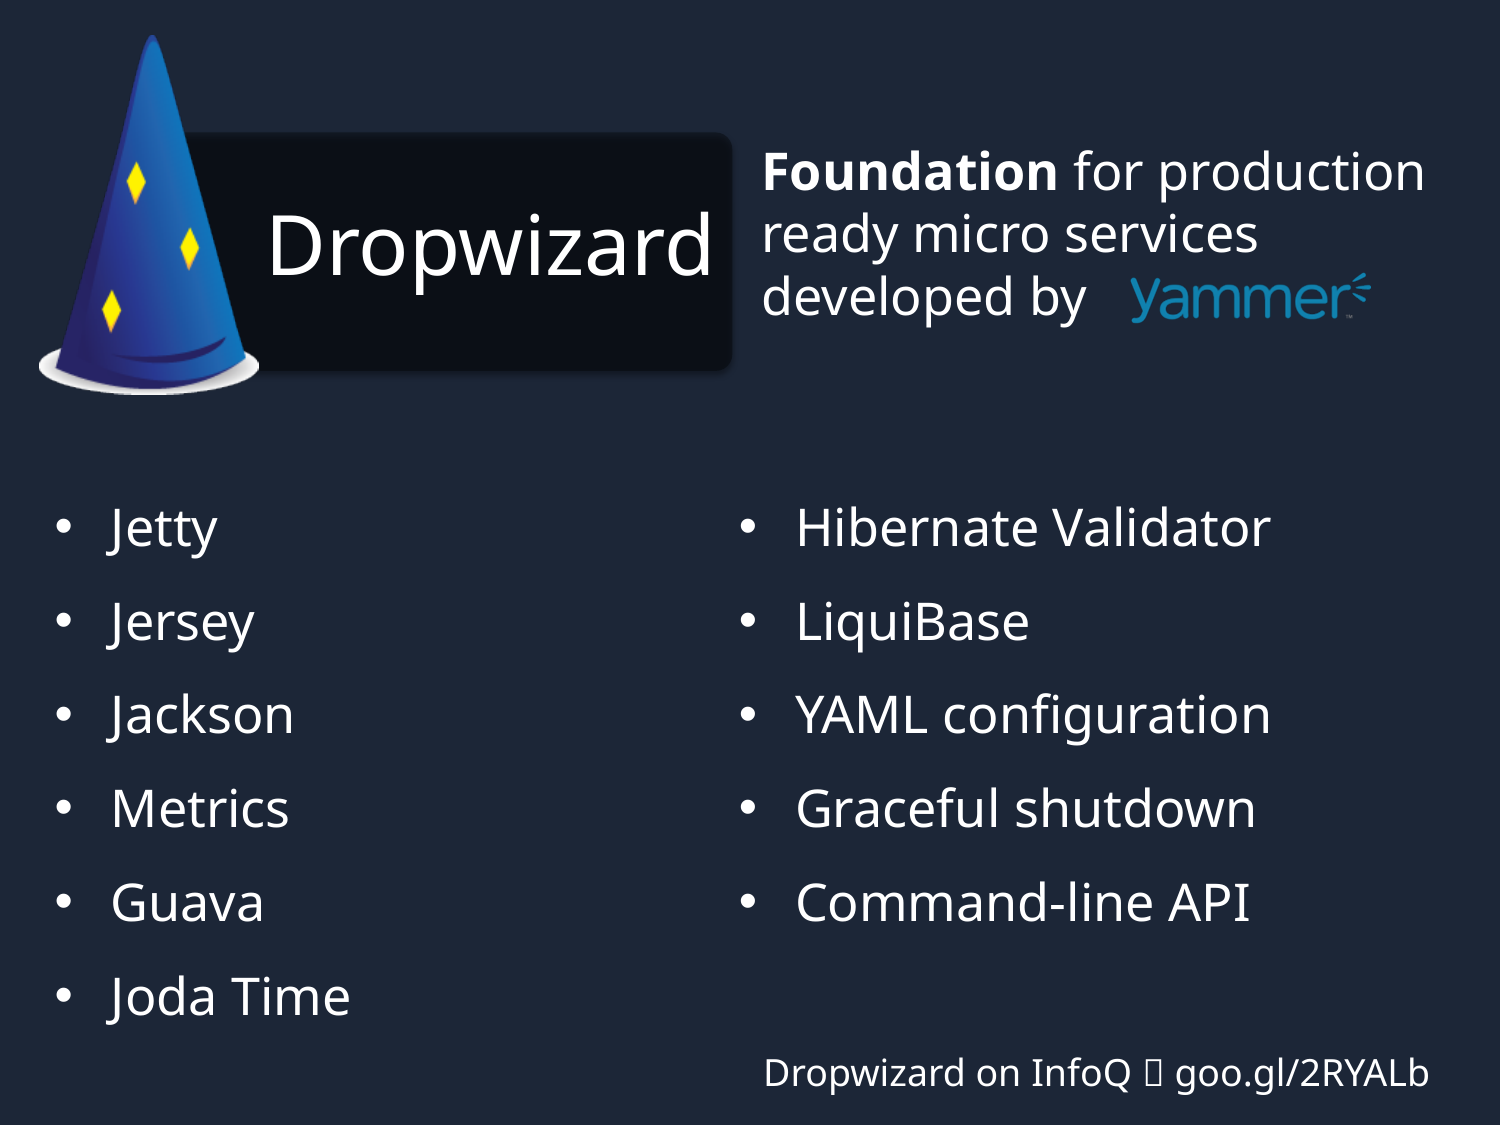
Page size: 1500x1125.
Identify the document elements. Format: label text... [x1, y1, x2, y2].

text_box [265, 131, 734, 372]
text_box Dropwizard on InfoQ  goo.gl/2RYALb [748, 1018, 1456, 1101]
picture [39, 35, 260, 395]
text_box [764, 130, 1439, 336]
text_box Jetty Jersey Jackson Metrics Guava Joda Time Hibernate Validator LiquiBase YAML configuration Graceful shutdown Command-line API [39, 455, 1438, 1078]
text_box Dropwizard [265, 184, 731, 300]
